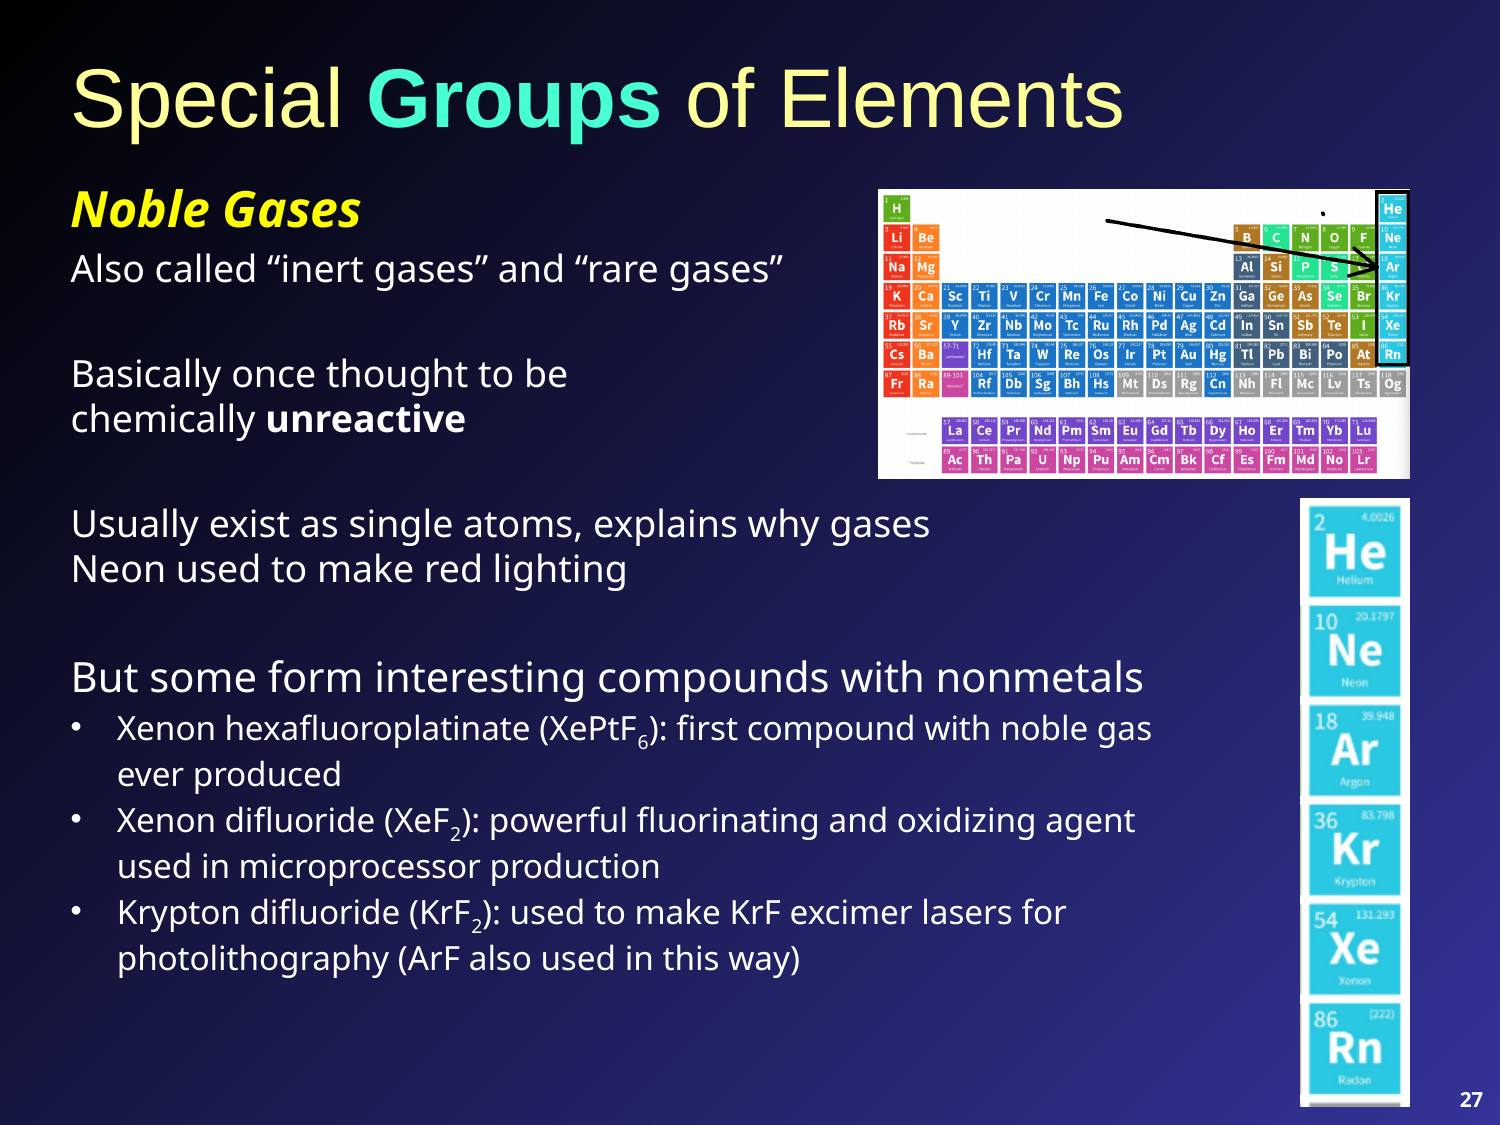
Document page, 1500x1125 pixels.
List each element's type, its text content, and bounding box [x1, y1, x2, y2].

picture [1299, 498, 1410, 1107]
list Noble Gases Also called “inert gases” and “rare gases” Basically once thought to be chemically unreactive Usually exist as single atoms, explains why gases Neon used to make red lighting But some form interesting compounds with nonmetals Xenon hexafluoroplatinate (XePtF6): first compound with noble gas ever produced Xenon difluoride (XeF2): powerful fluorinating and oxidizing agent used in microprocessor production Krypton difluoride (KrF2): used to make KrF excimer lasers for photolithography (ArF also used in this way) [55, 169, 1438, 1075]
title Special Groups of Elements [55, 36, 1438, 153]
slide_number 27 [1438, 1074, 1499, 1125]
picture [878, 189, 1410, 479]
